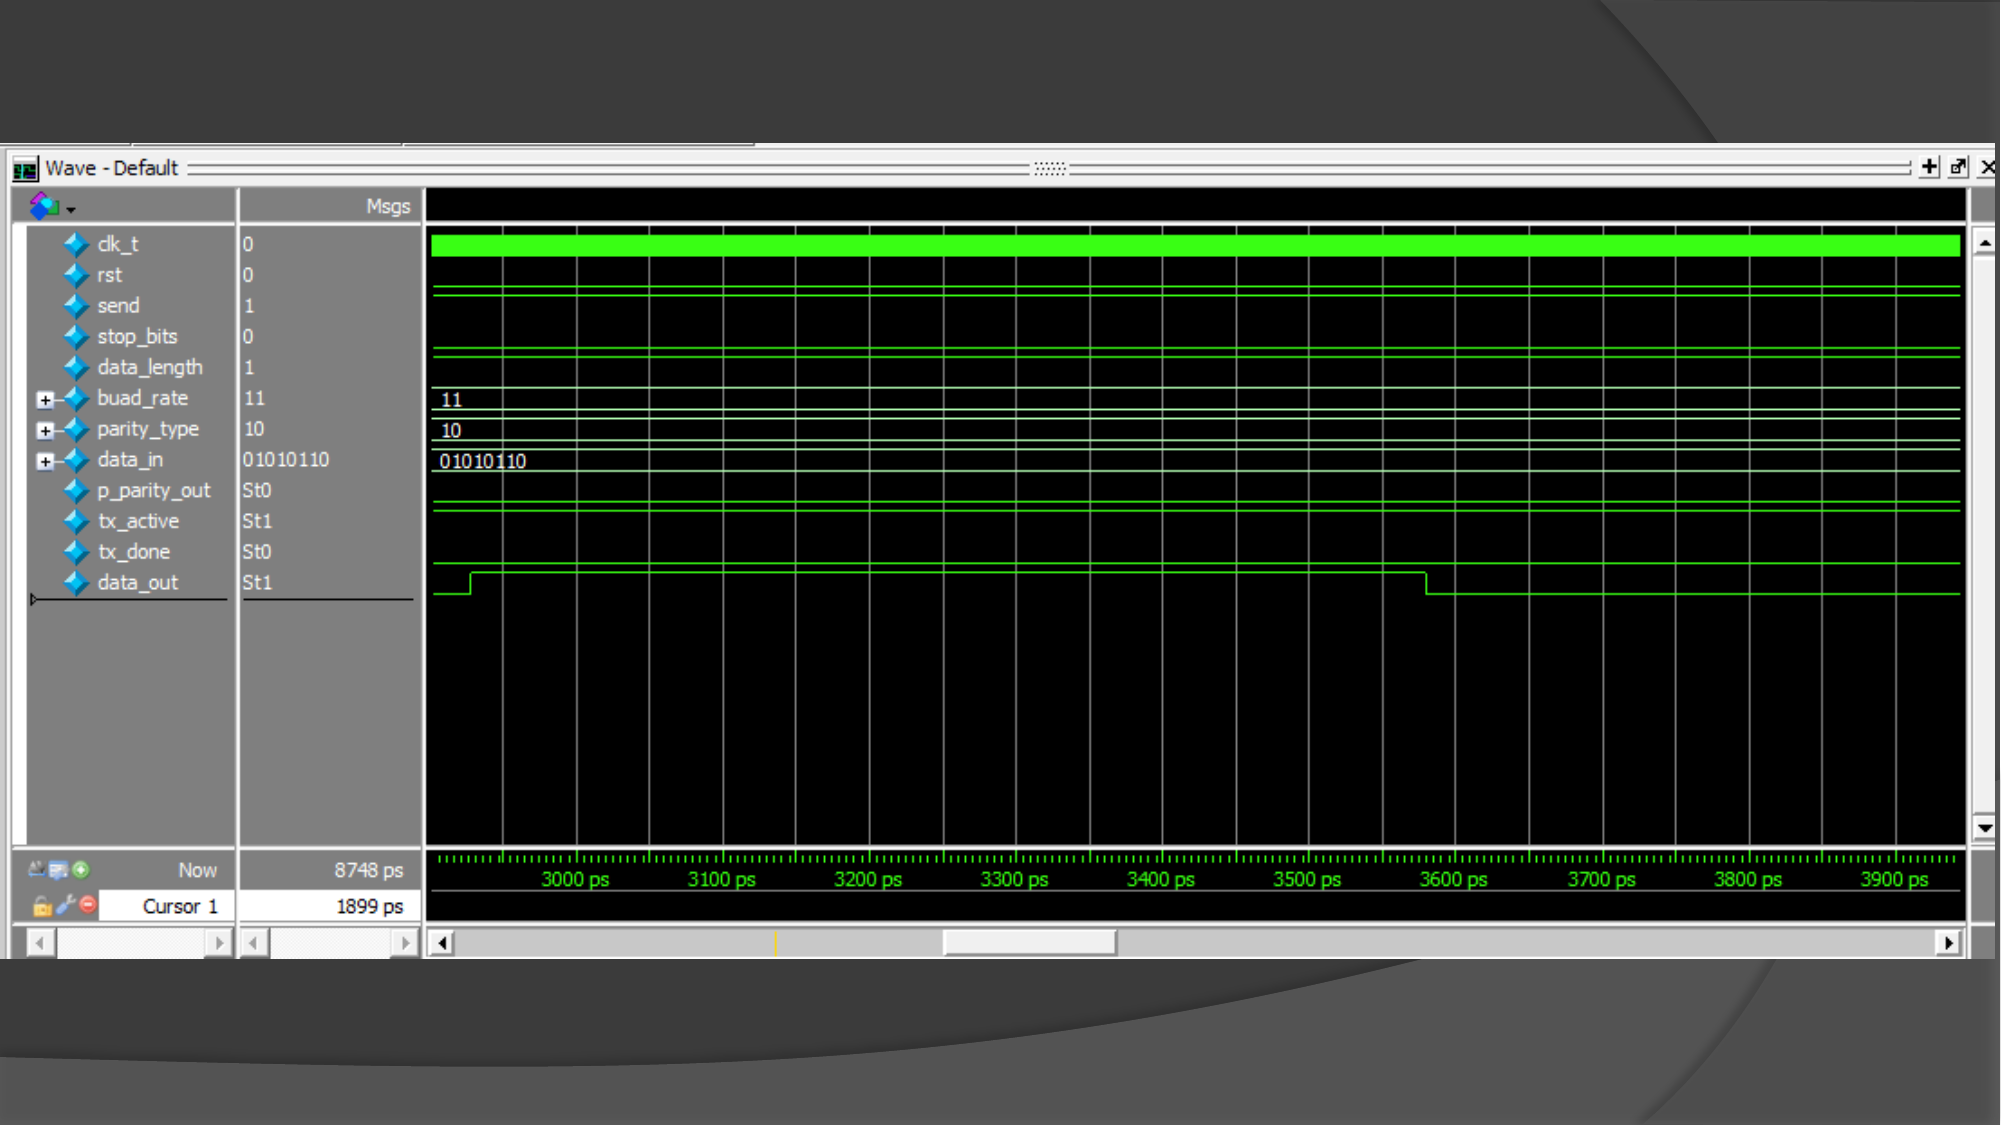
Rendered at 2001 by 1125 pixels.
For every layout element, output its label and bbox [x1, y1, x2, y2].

picture [0, 143, 1995, 959]
